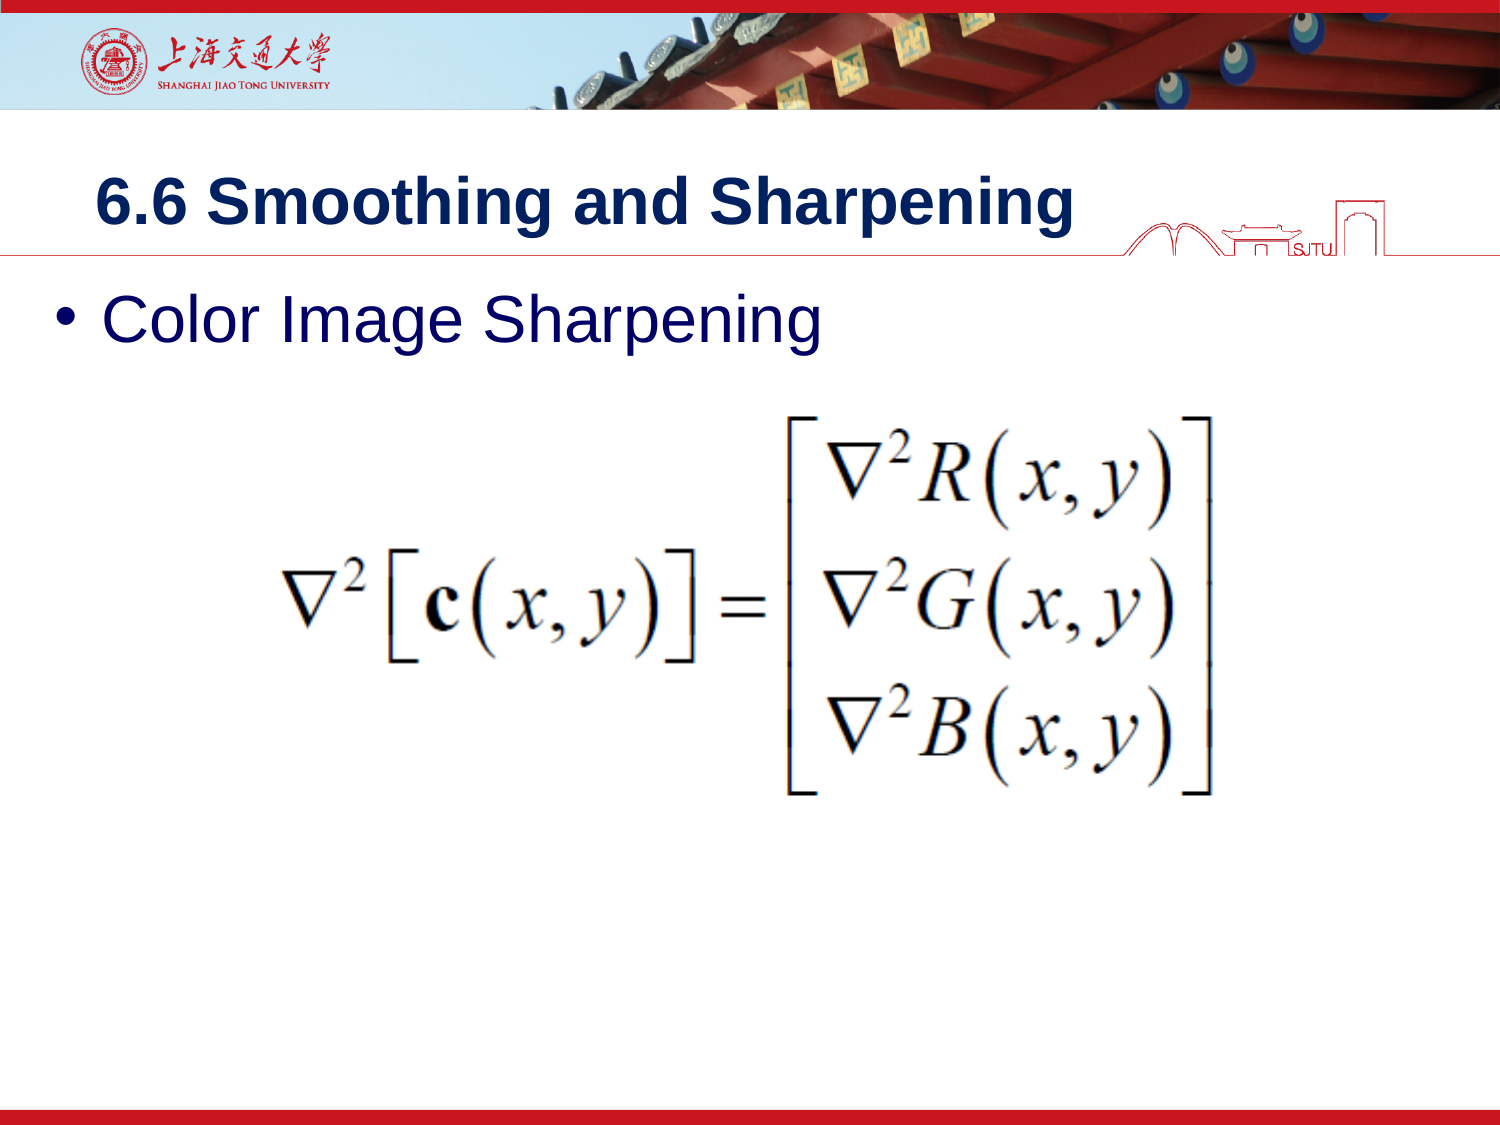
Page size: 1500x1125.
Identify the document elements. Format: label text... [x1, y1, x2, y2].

picture [0, 0, 1500, 110]
title 6.6 Smoothing and Sharpening [81, 159, 1455, 254]
text_box Color Image Sharpening [40, 268, 1500, 363]
picture [275, 407, 1225, 812]
picture [0, 200, 1500, 256]
